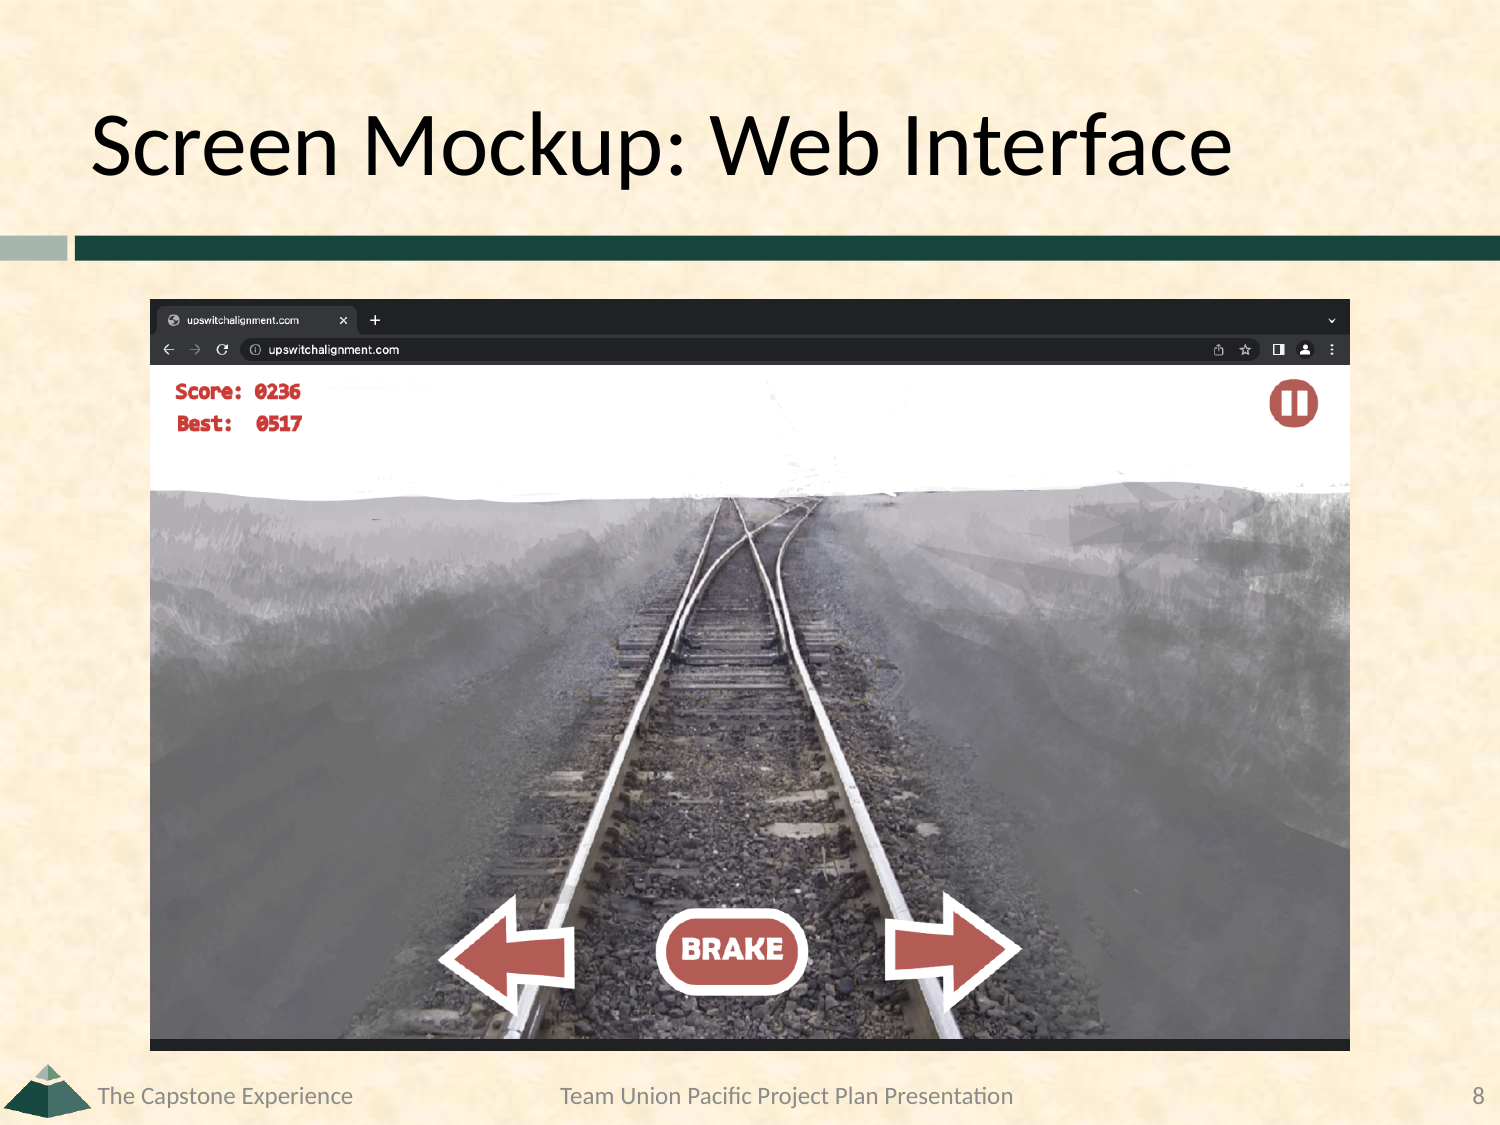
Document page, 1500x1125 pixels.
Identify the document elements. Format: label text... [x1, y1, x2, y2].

footer Team Union Pacific Project Plan Presentation [425, 1065, 1150, 1125]
slide_number 8 [1150, 1065, 1500, 1125]
picture [0, 0, 1500, 1125]
title Screen Mockup: Web Interface [75, 45, 1425, 233]
slide_number The Capstone Experience [75, 1065, 425, 1125]
